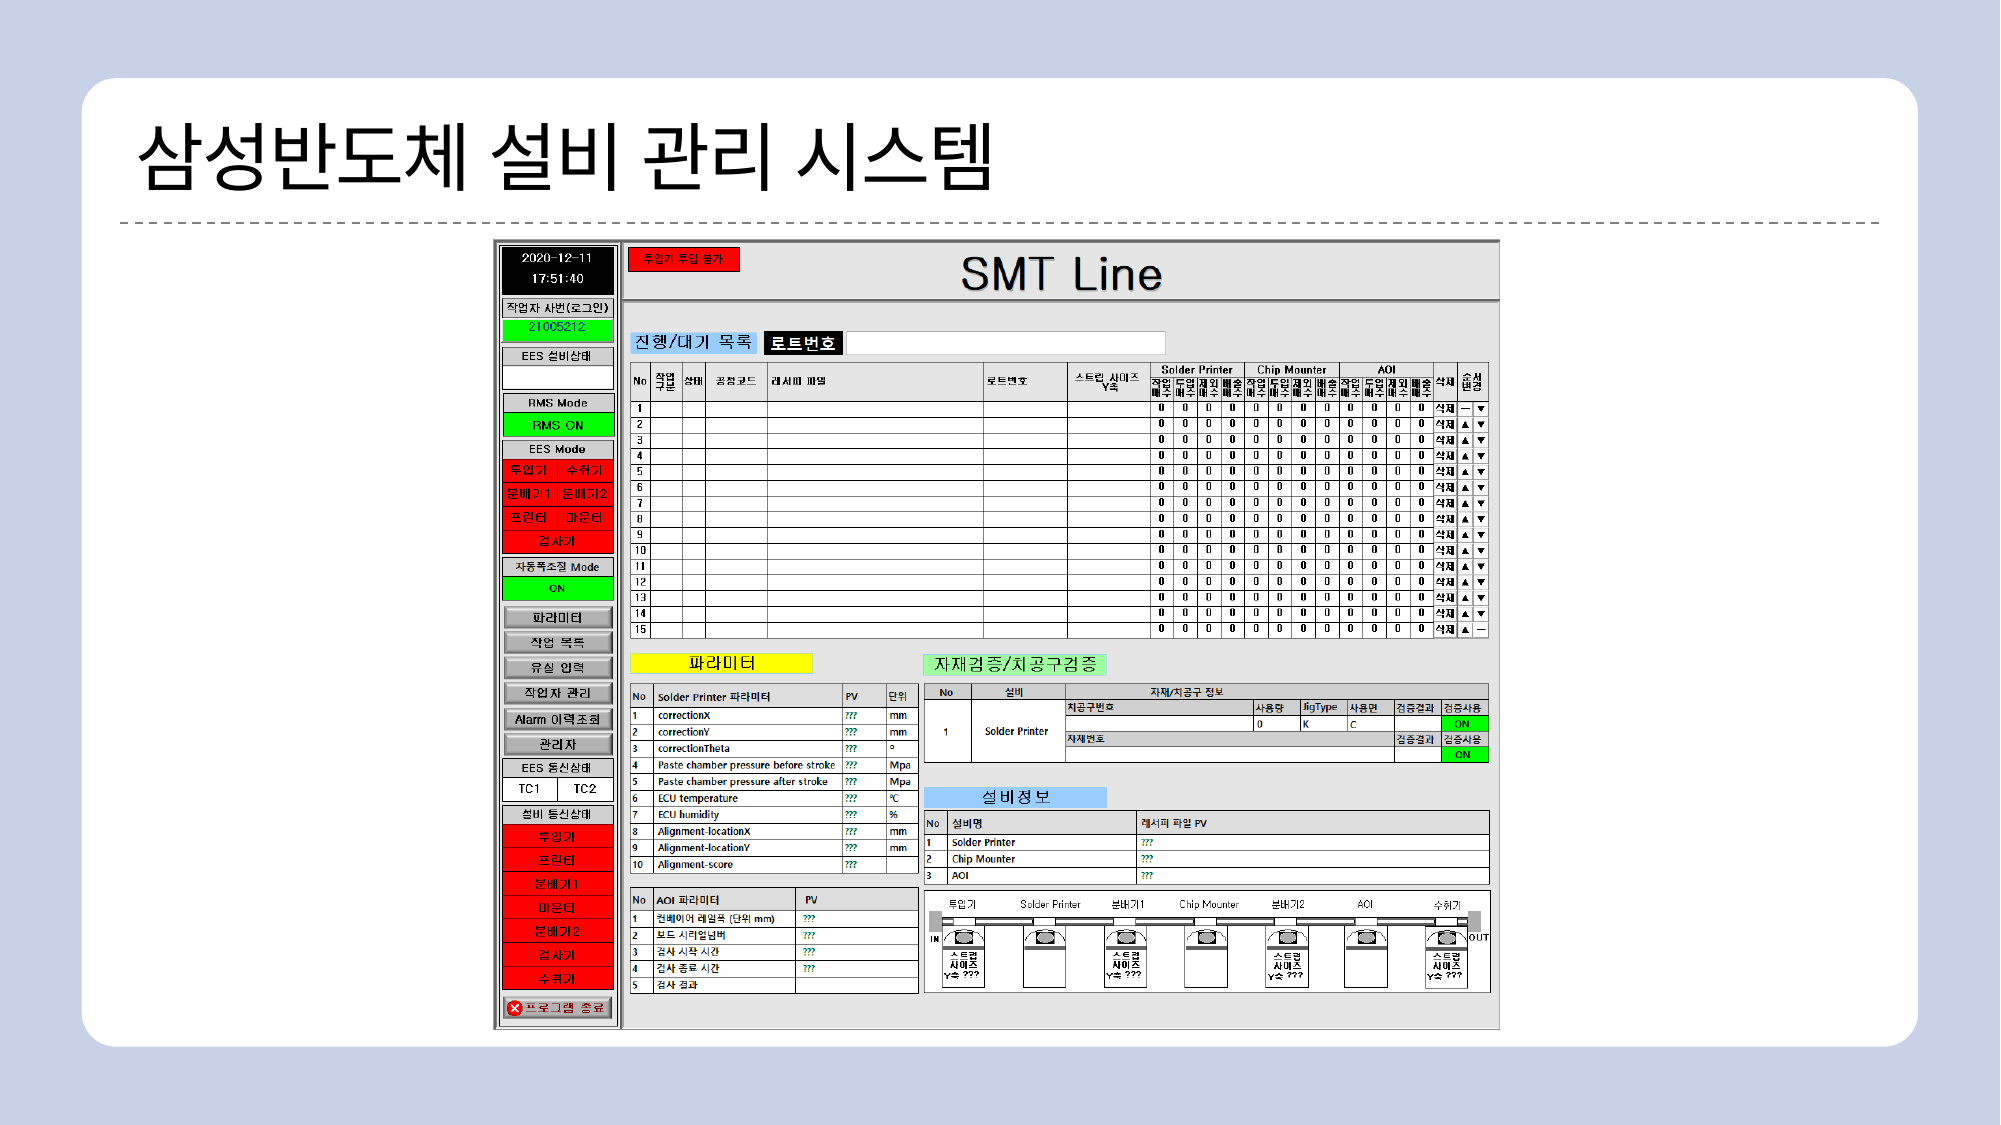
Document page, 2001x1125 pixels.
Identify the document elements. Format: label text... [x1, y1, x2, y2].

title 삼성반도체 설비 관리 시스템 [120, 109, 1880, 209]
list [493, 239, 1500, 1030]
